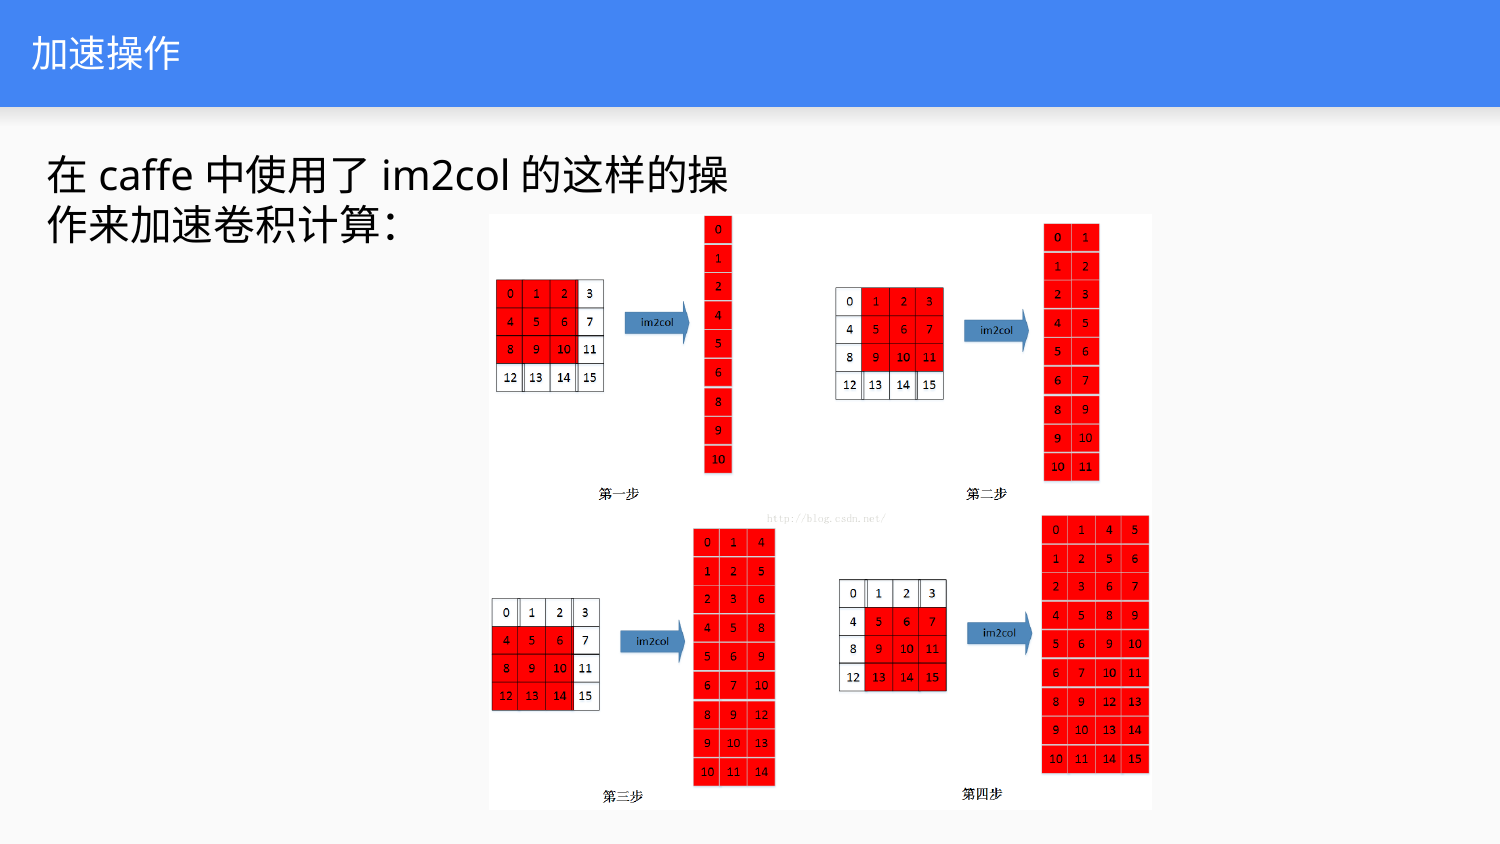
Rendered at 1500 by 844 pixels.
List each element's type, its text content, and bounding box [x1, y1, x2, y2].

text_box 在caffe中使用了im2col的这样的操作来加速卷积计算： [31, 141, 769, 256]
title 加速操作 [16, 2, 1464, 102]
picture [489, 214, 1152, 810]
